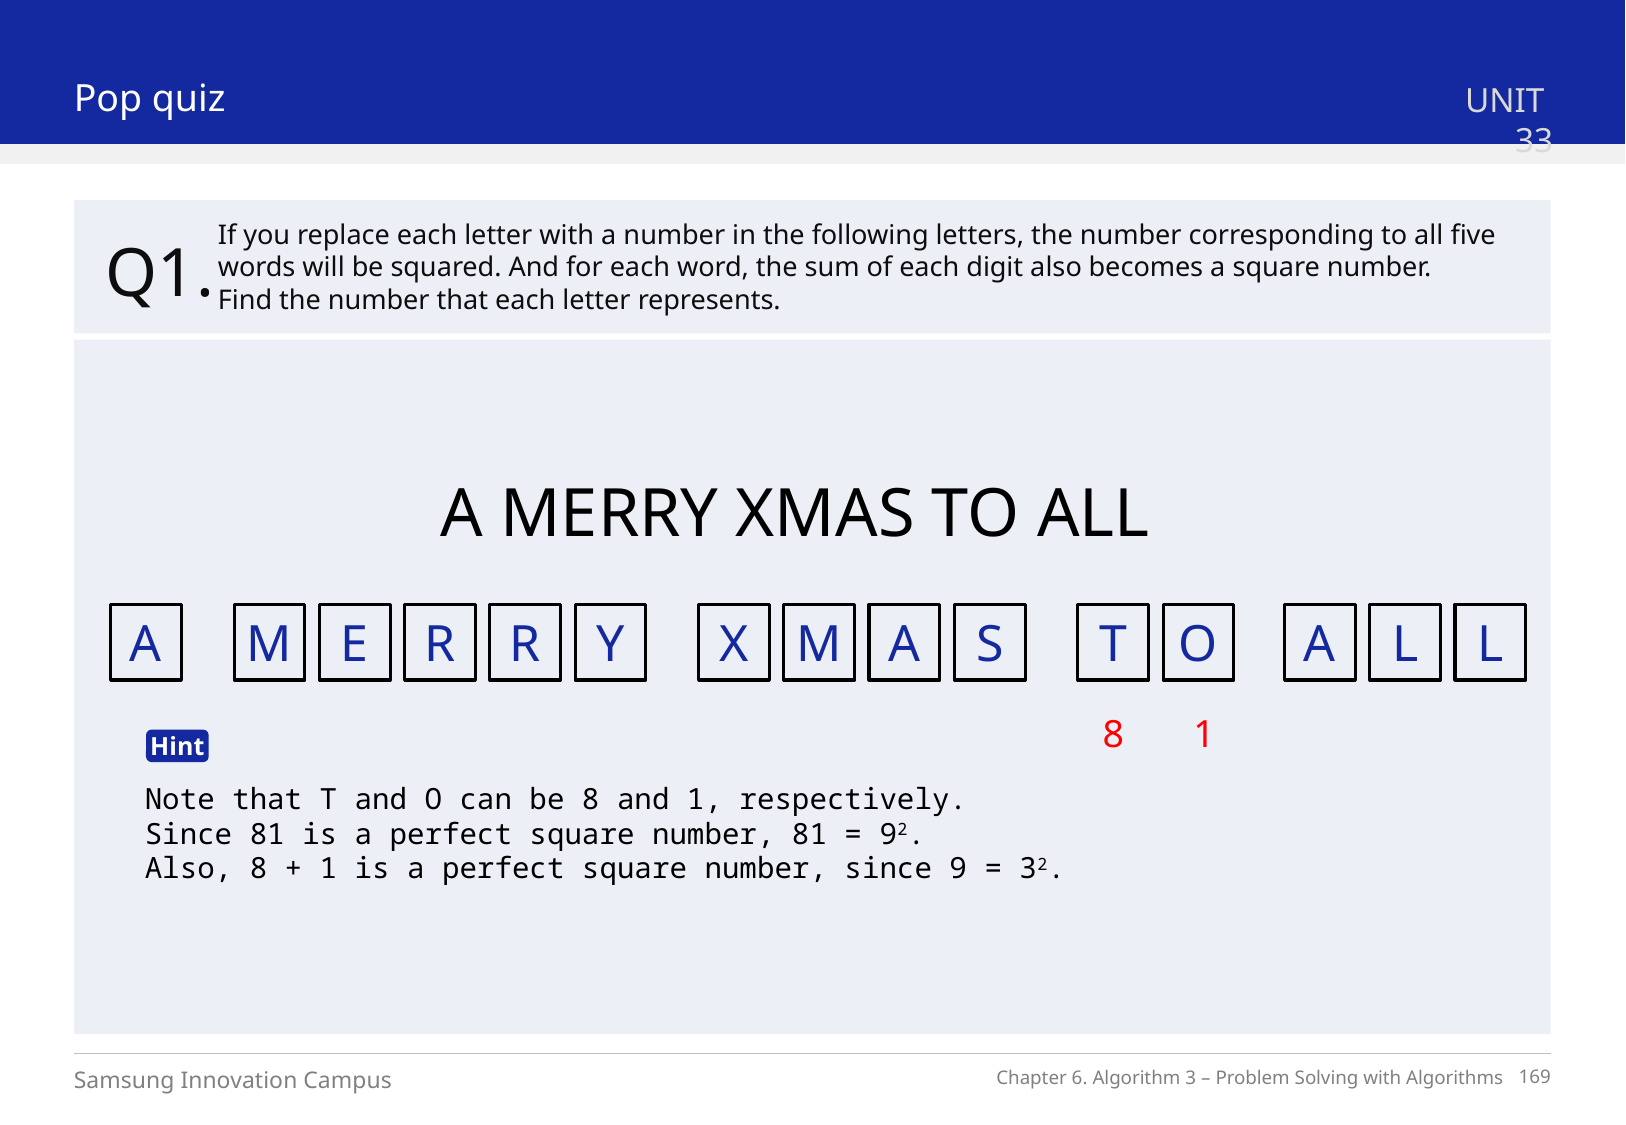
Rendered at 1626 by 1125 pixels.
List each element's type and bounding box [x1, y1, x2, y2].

text_box [869, 604, 940, 680]
text_box [698, 604, 770, 680]
text_box [319, 604, 391, 680]
text_box [234, 604, 305, 680]
text_box [1455, 604, 1526, 680]
text_box [129, 770, 1063, 895]
text_box [1077, 702, 1149, 778]
text_box [105, 216, 1520, 316]
text_box [1284, 604, 1356, 680]
text_box [1077, 604, 1149, 680]
text_box [1168, 702, 1240, 778]
text_box [954, 604, 1026, 680]
text_box [575, 604, 646, 680]
text_box [73, 73, 981, 120]
text_box [145, 729, 210, 763]
text_box [489, 604, 561, 680]
text_box [1369, 604, 1441, 680]
text_box [1422, 78, 1554, 159]
text_box [110, 604, 182, 680]
text_box [404, 604, 476, 680]
text_box [1163, 604, 1234, 680]
text_box [425, 462, 1166, 558]
text_box [783, 604, 855, 680]
